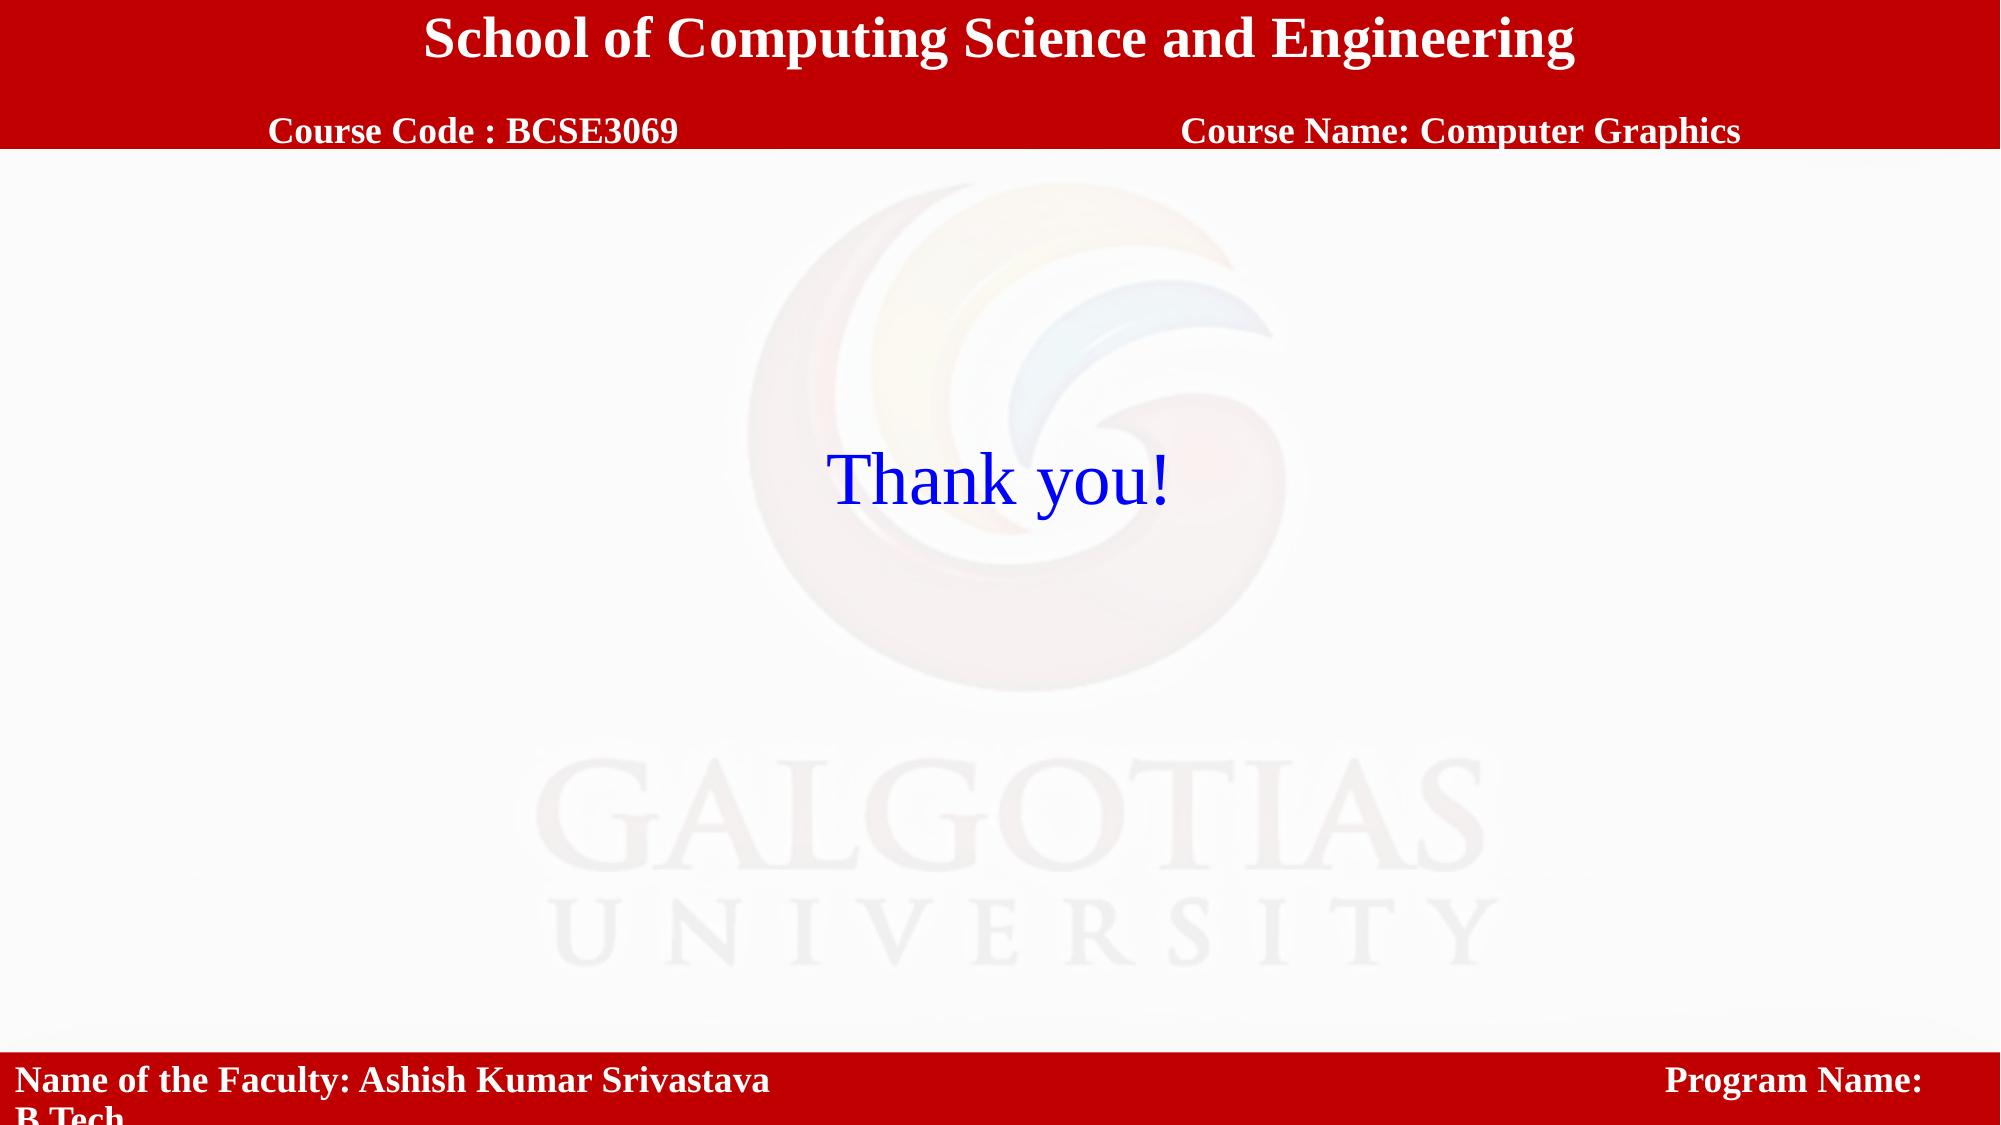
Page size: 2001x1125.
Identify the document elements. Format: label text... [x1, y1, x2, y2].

text_box Name of the Faculty: Ashish Kumar Srivastava Program Name: B.Tech [0, 1052, 2000, 1125]
text_box Thank you! [140, 422, 1860, 618]
text_box School of Computing Science and Engineering Course Code : BCSE3069 Course Name: Computer Graphics [0, 0, 2000, 149]
